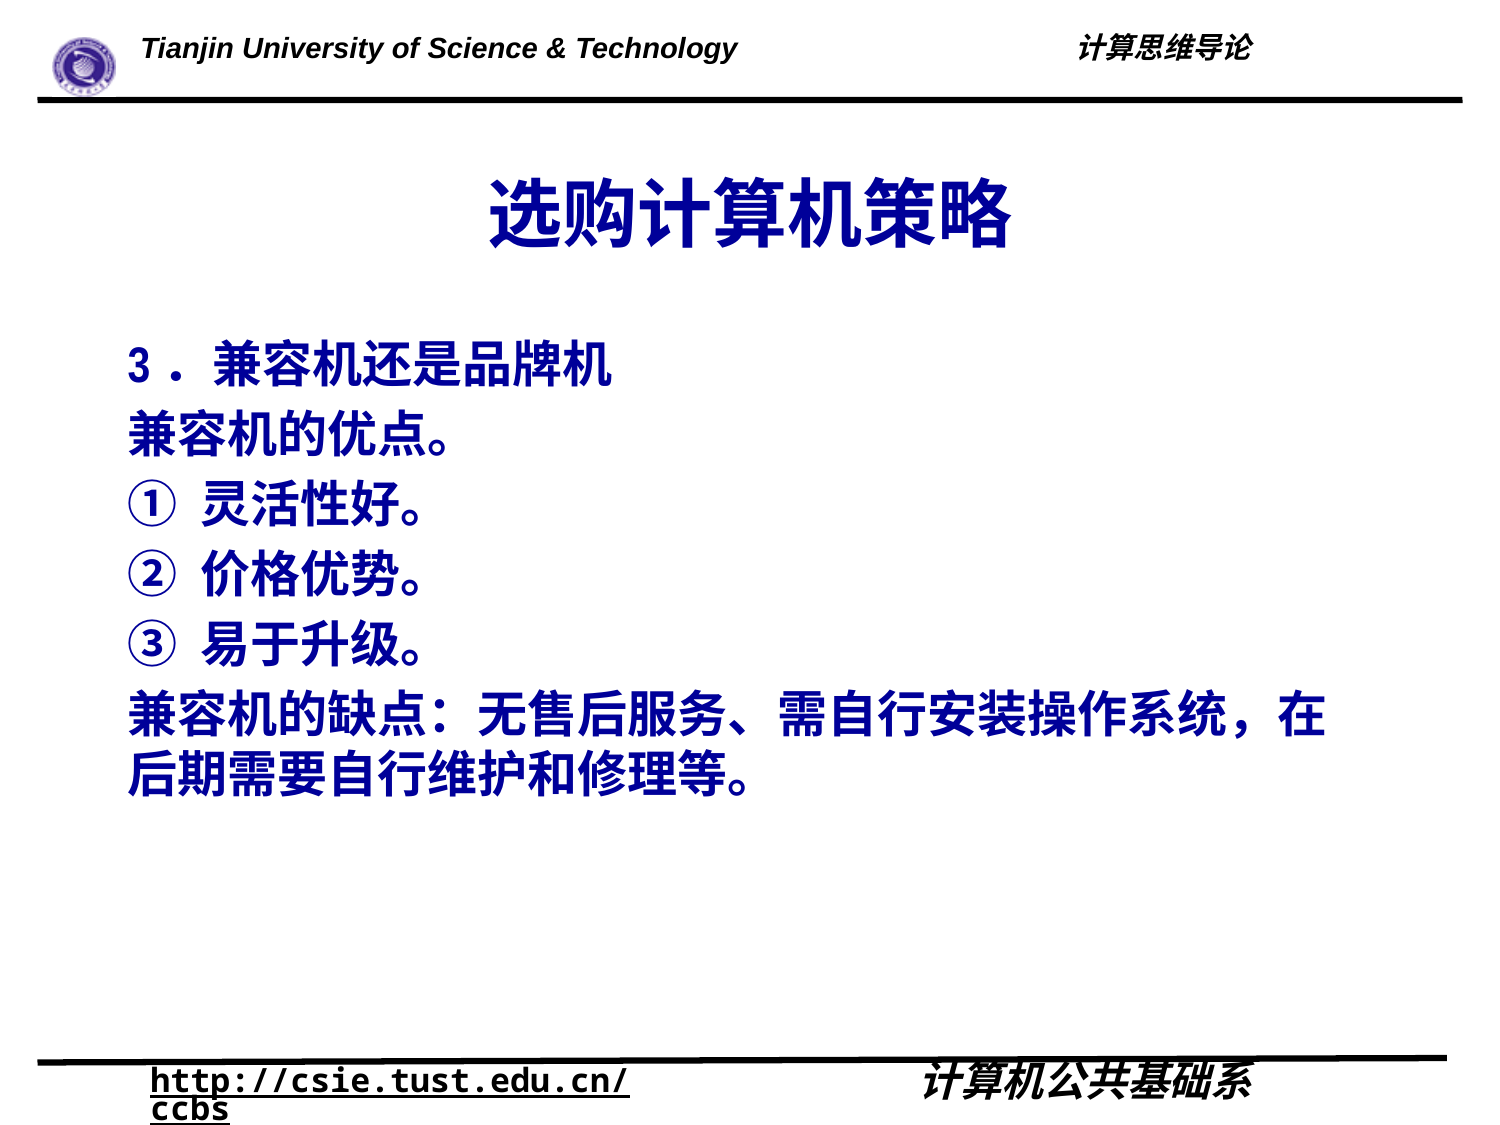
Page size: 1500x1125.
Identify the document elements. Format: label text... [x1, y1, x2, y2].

title 选购计算机策略 [112, 99, 1388, 288]
list 3．兼容机还是品牌机 兼容机的优点。 ① 灵活性好。 ② 价格优势。 ③ 易于升级。 兼容机的缺点：无售后服务、需自行安装操作系统，在后期需要自行维护和修理等。 [112, 324, 1388, 1000]
picture [52, 37, 116, 97]
